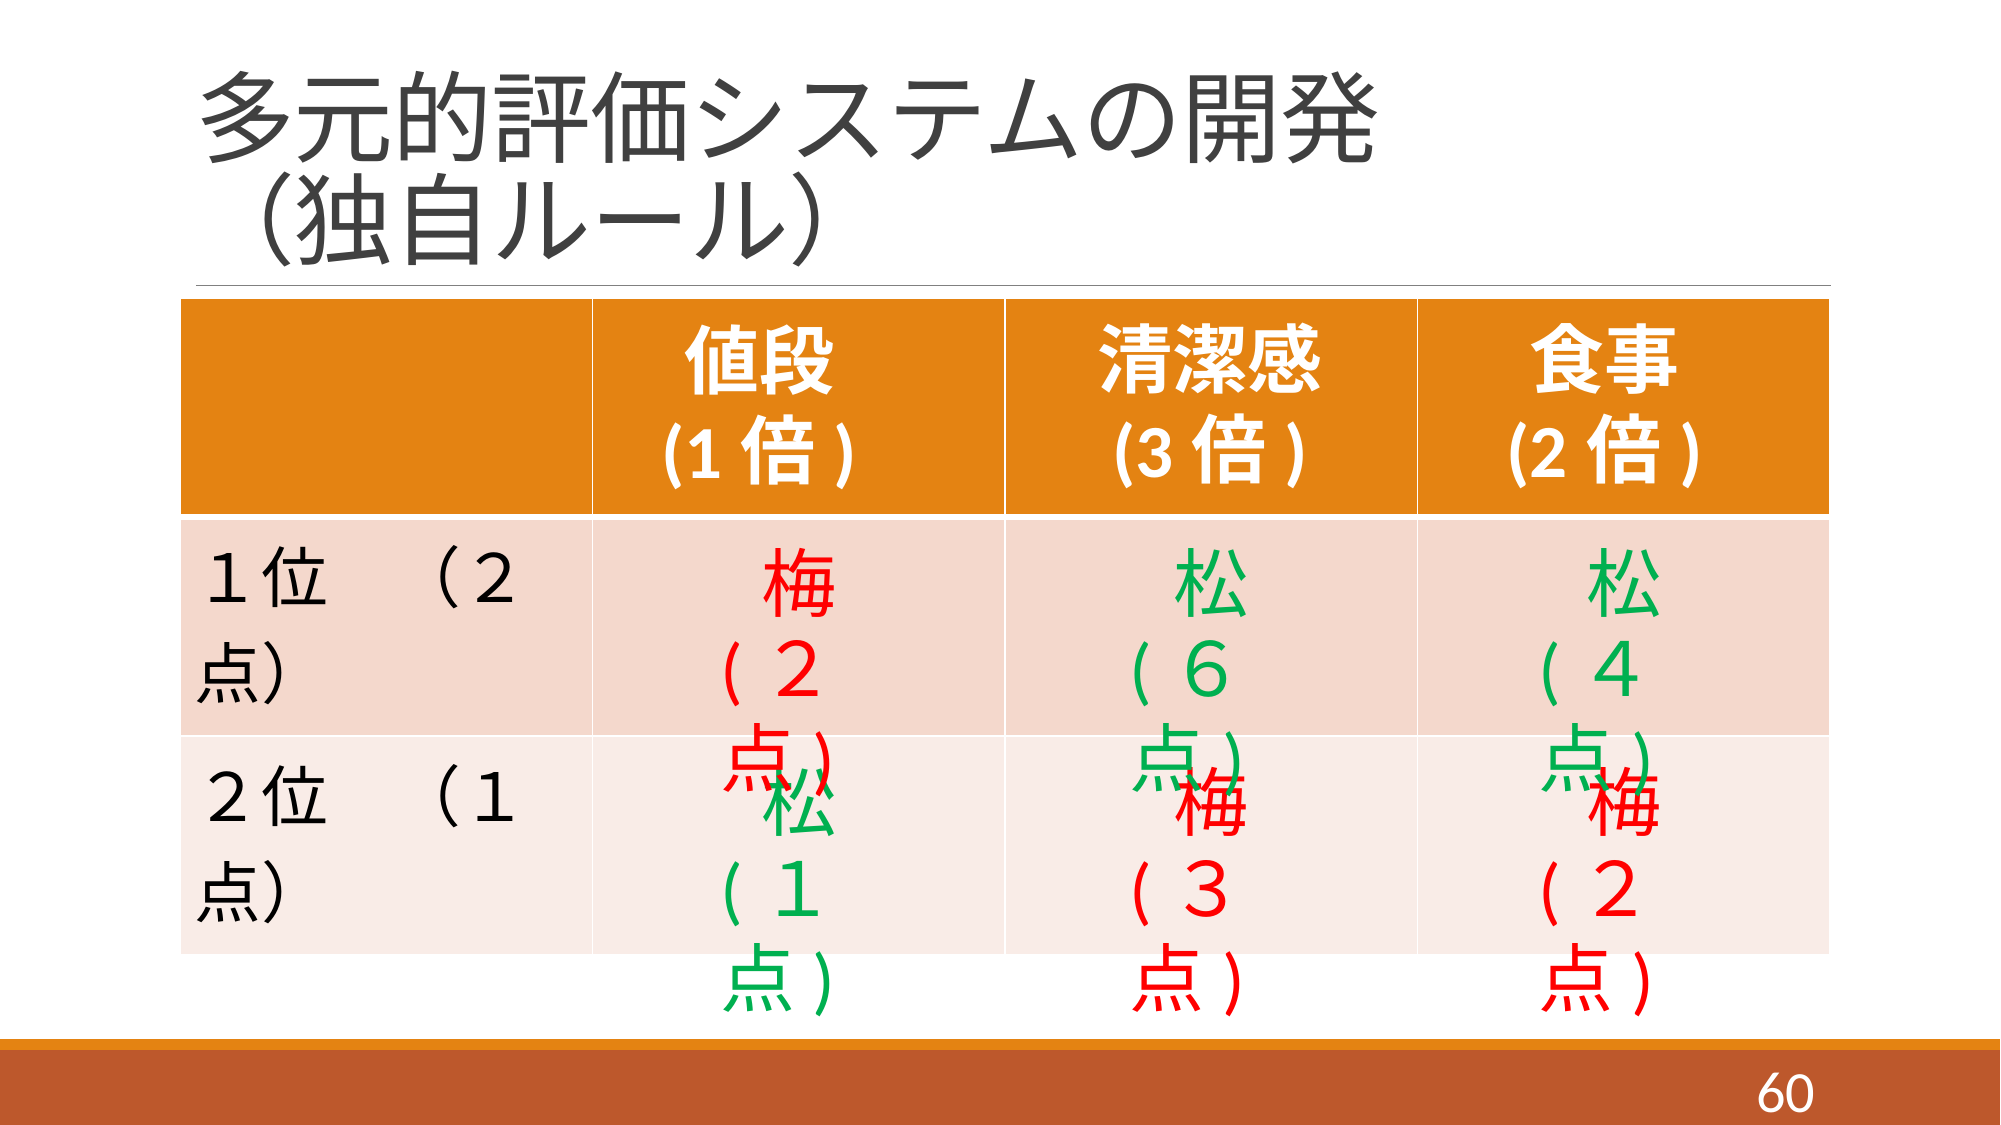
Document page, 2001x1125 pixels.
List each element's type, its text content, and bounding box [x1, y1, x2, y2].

text_box 食事 (2倍) [1448, 305, 1761, 545]
table_cell 松 [593, 737, 1004, 954]
text_box (１点) [705, 834, 943, 1029]
table_header [593, 299, 1004, 514]
title 多元的評価システムの開発 （独自ルール） [180, 47, 1830, 285]
table_cell 松 [1006, 520, 1417, 735]
table_cell 梅 [593, 520, 1004, 735]
text_box 値段 (1倍) [605, 306, 913, 546]
text_box (３点) [1114, 834, 1352, 1029]
table_header [181, 299, 592, 514]
table_cell 松 [1418, 520, 1829, 735]
text_box (２点) [1523, 834, 1761, 1029]
table_cell ２位 （１点） [181, 737, 592, 954]
text_box 清潔感 (3倍) [1014, 305, 1406, 545]
table_cell １位 （２点） [181, 520, 592, 735]
text_box (６点) [1114, 614, 1352, 810]
table_cell 梅 [1006, 737, 1417, 954]
table_header [1006, 299, 1417, 514]
text_box (２点) [705, 614, 943, 810]
slide_number 59 [1414, 1059, 1830, 1120]
table_header [1418, 299, 1829, 514]
text_box (４点) [1523, 614, 1761, 810]
table_cell 梅 [1418, 737, 1829, 954]
